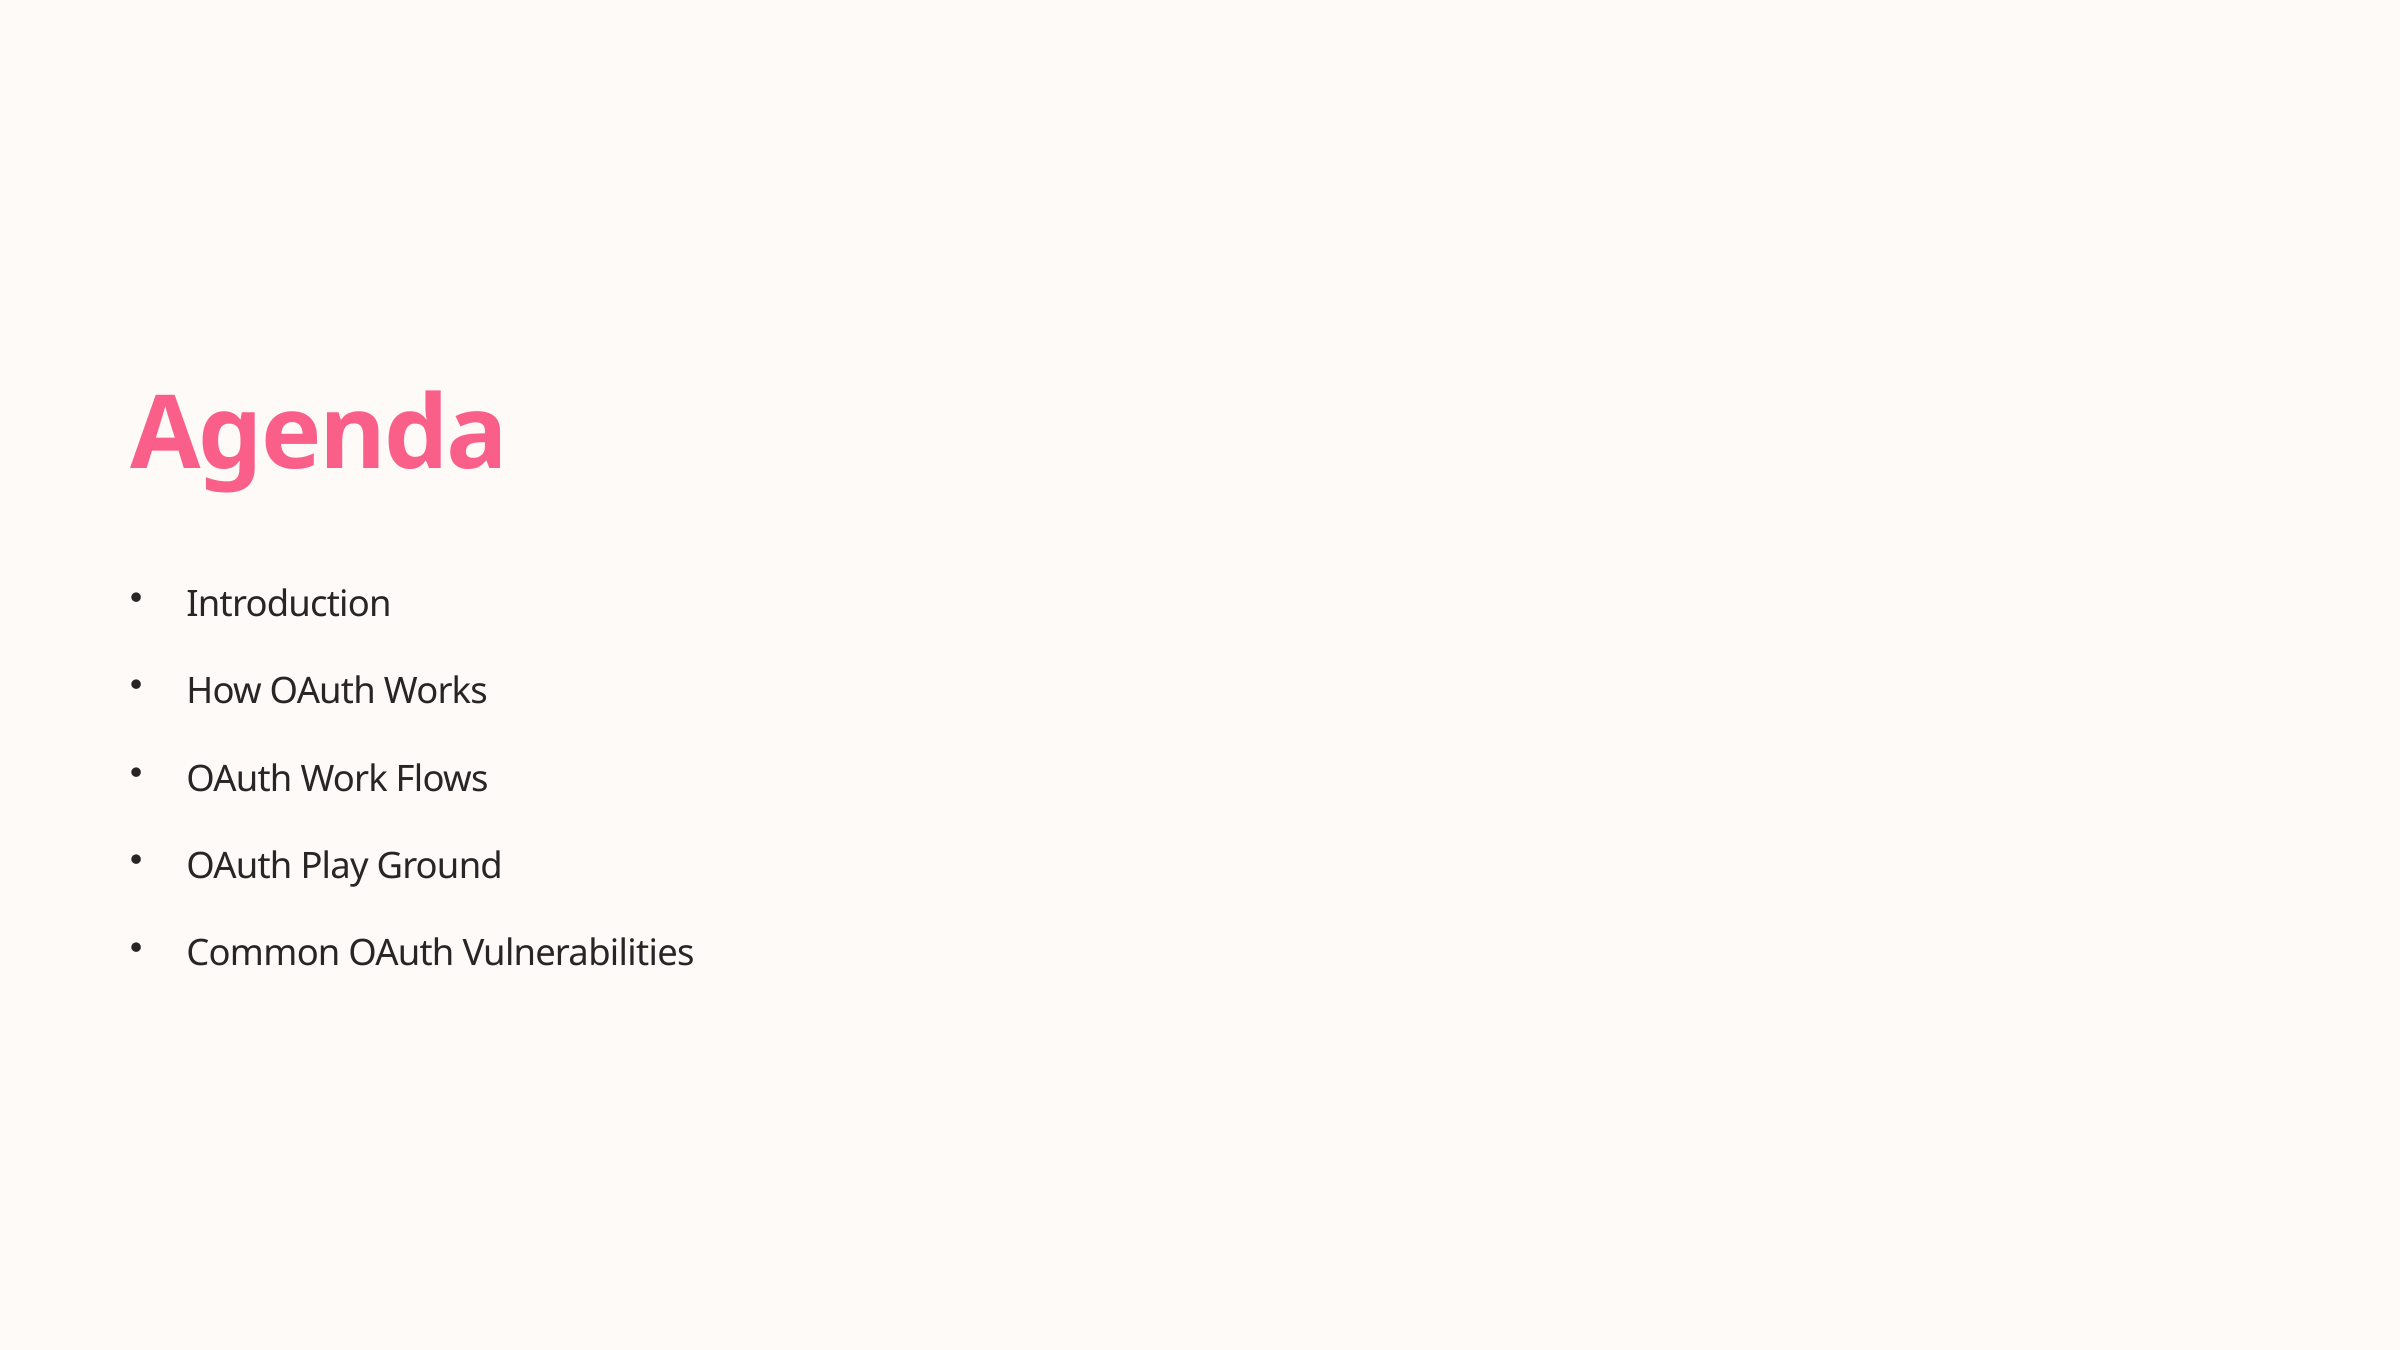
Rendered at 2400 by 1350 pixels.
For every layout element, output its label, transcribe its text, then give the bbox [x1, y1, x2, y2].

text_box Agenda [130, 361, 1154, 490]
text_box OAuth Play Ground [130, 826, 2270, 901]
text_box OAuth Work Flows [130, 738, 2270, 814]
text_box Common OAuth Vulnerabilities [130, 913, 2270, 989]
text_box Introduction [130, 564, 2270, 639]
text_box How OAuth Works [130, 651, 2270, 726]
